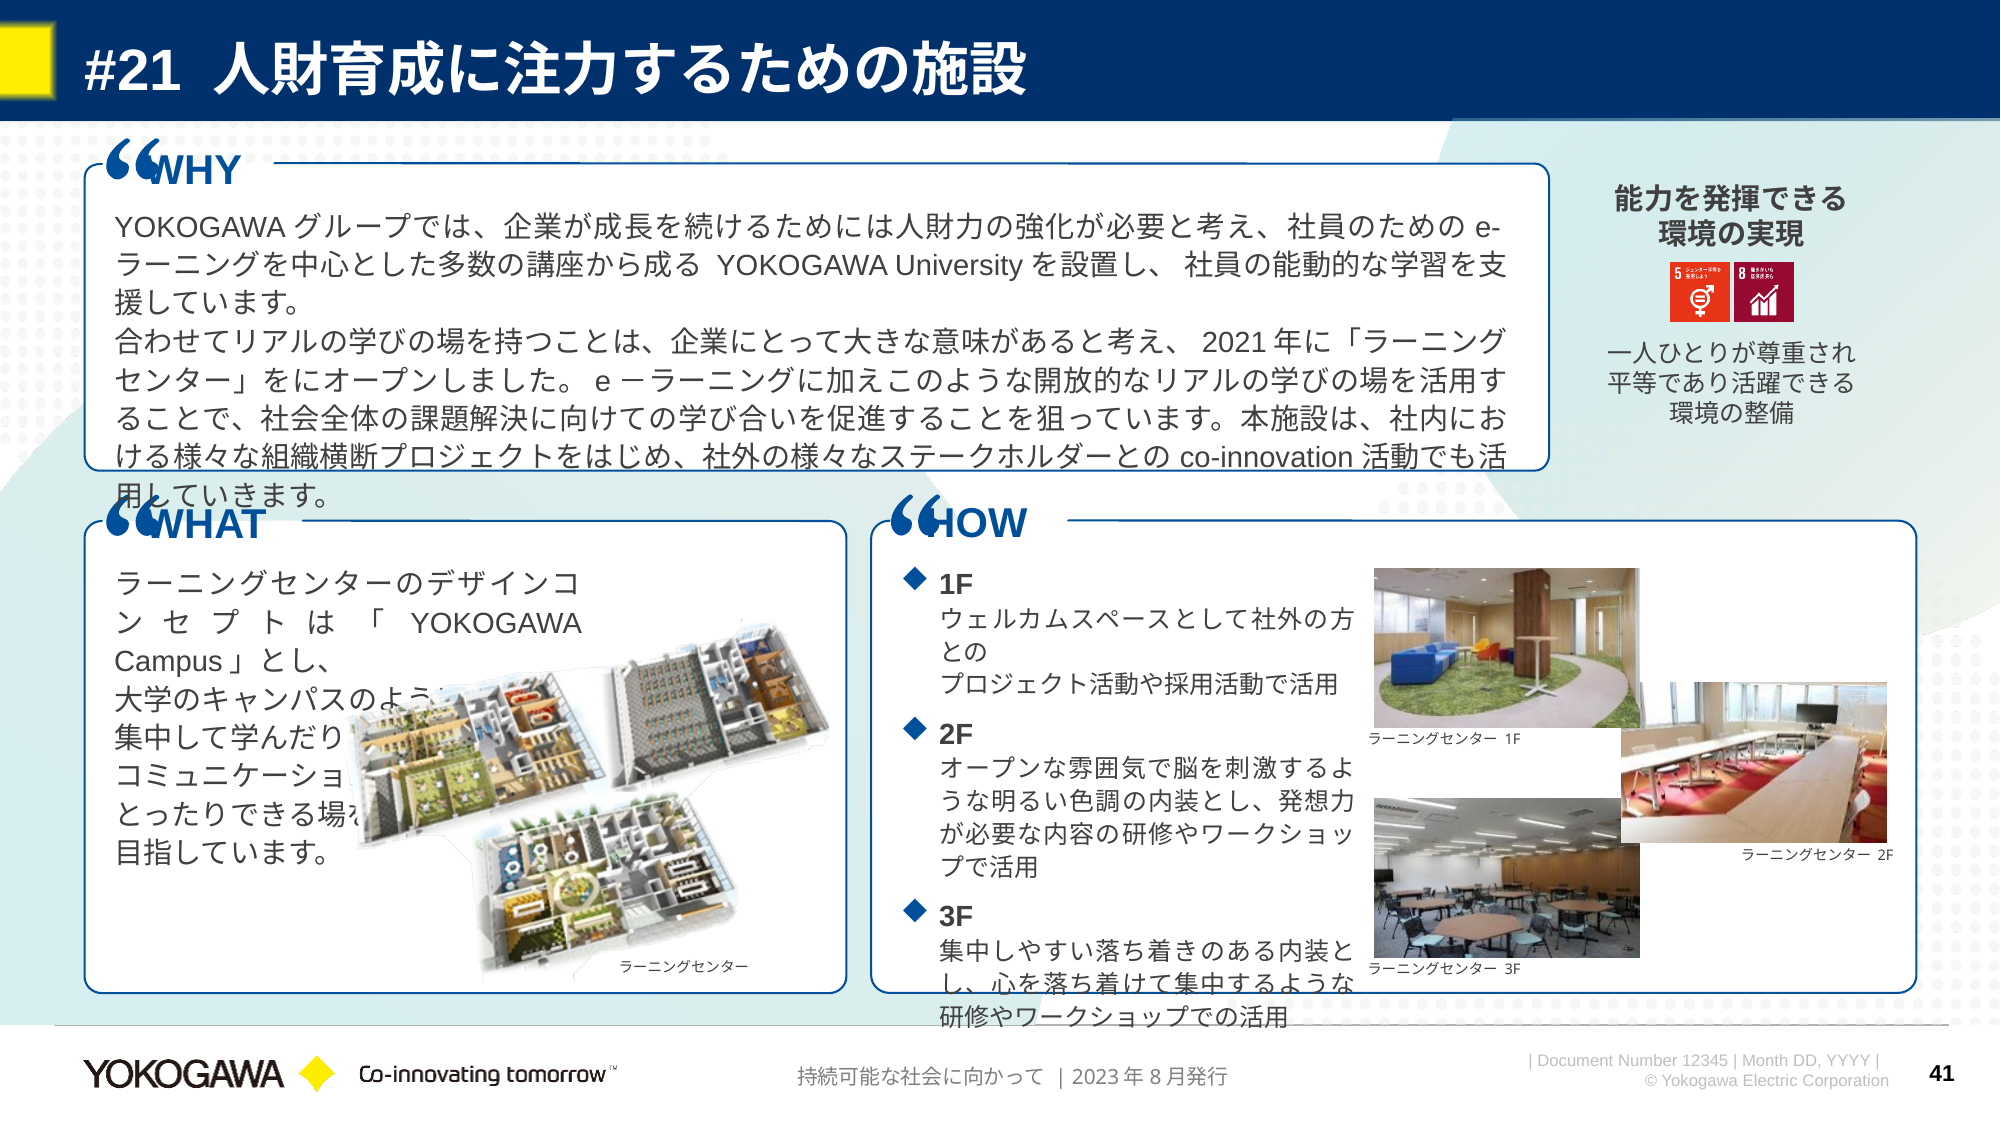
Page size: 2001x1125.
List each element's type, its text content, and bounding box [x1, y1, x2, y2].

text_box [1611, 168, 1852, 442]
picture [1222, 1010, 1235, 1025]
picture [1251, 1020, 1259, 1025]
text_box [871, 494, 1917, 993]
picture [0, 6, 69, 115]
picture [1218, 1010, 1226, 1023]
picture [0, 118, 2000, 1025]
slide_number 41 [1904, 1042, 1970, 1103]
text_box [84, 494, 847, 994]
picture [83, 1055, 617, 1093]
picture [1268, 1020, 1276, 1025]
picture [953, 1017, 958, 1025]
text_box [84, 138, 1550, 471]
title #21 人財育成に注力するための施設 [84, 24, 1916, 104]
